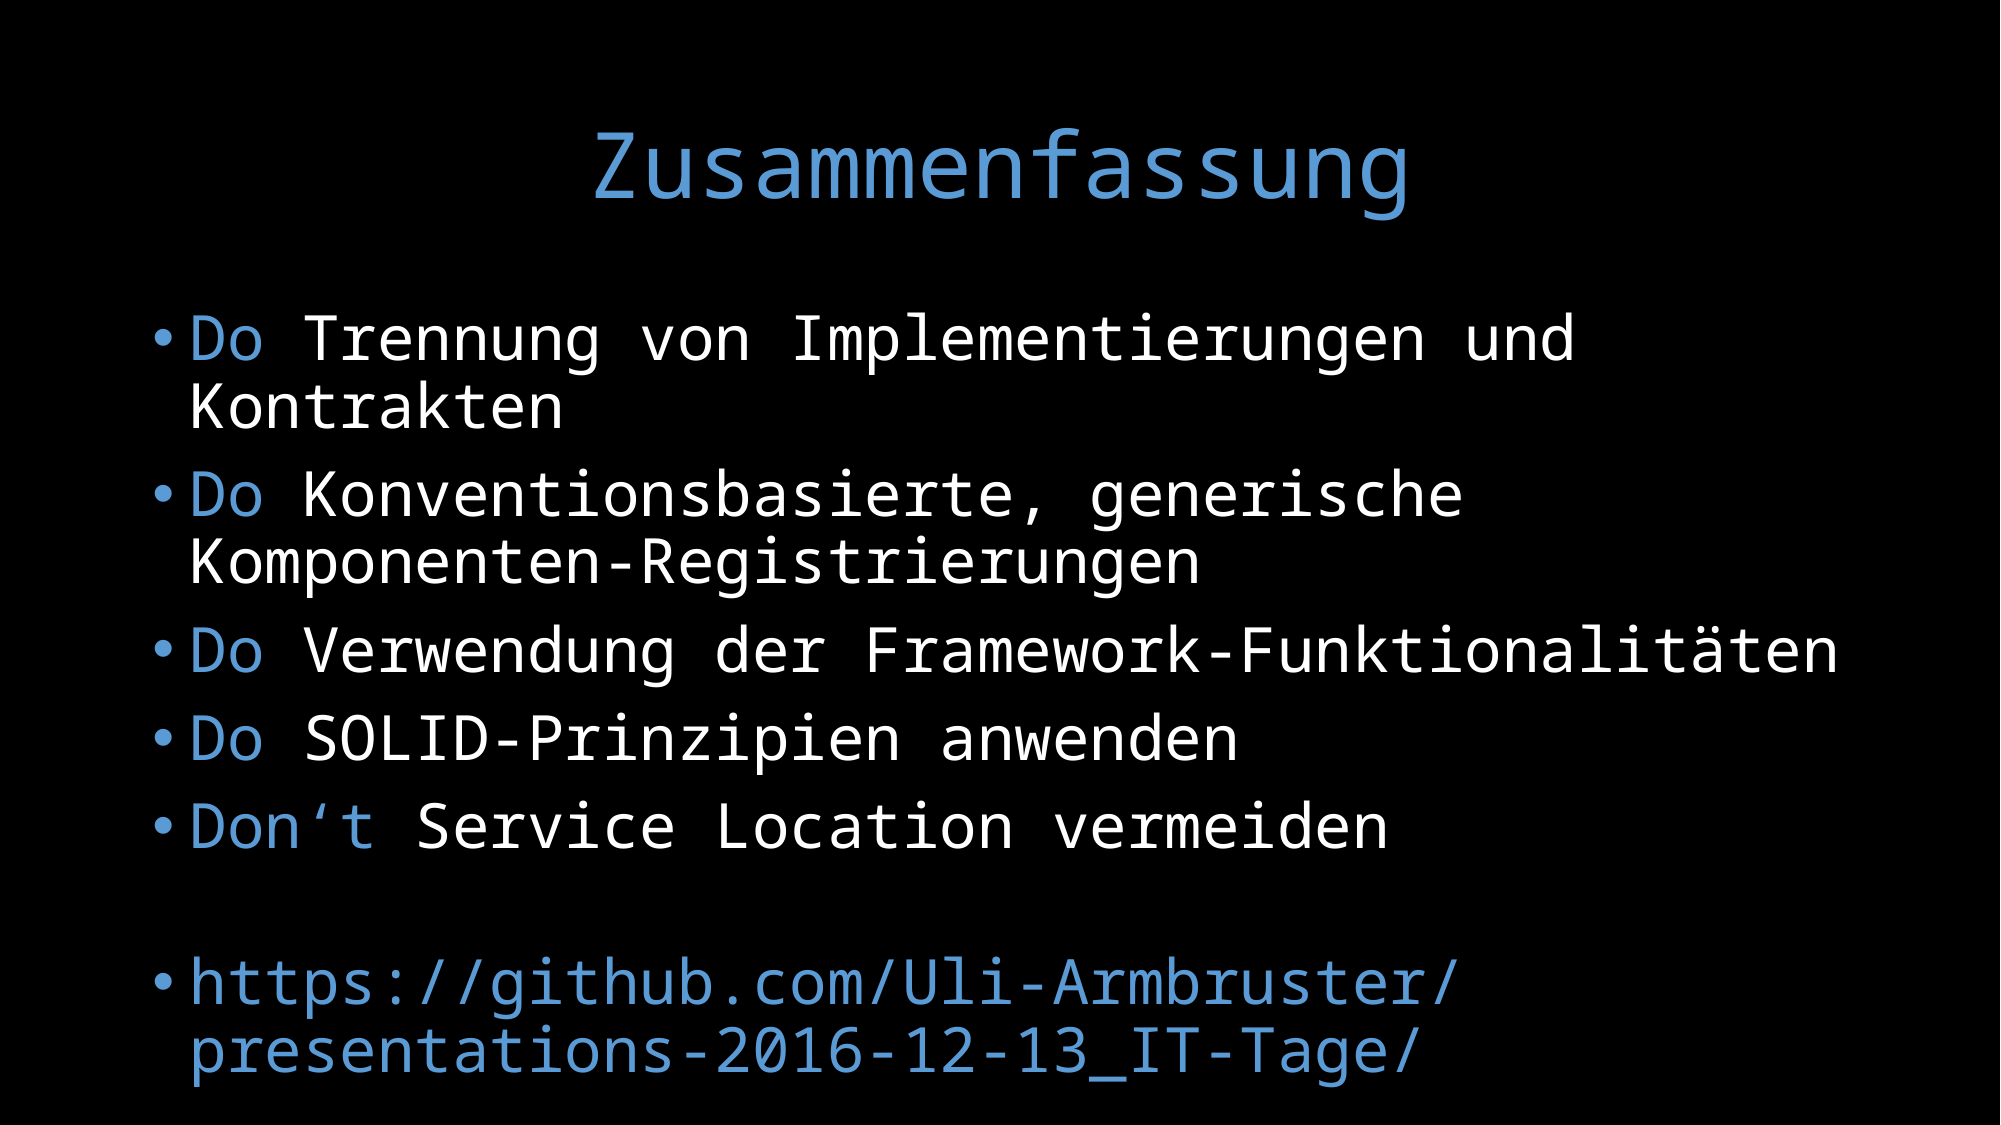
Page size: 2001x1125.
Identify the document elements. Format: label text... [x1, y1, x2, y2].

list Do Trennung von Implementierungen und Kontrakten Do Konventionsbasierte, generische Komponenten-Registrierungen Do Verwendung der Framework-Funktionalitäten Do SOLID-Prinzipien anwenden Don‘t Service Location vermeiden https://github.com/Uli-Armbruster/presentations-2016-12-13_IT-Tage/ [137, 299, 1863, 1014]
title Zusammenfassung [137, 59, 1863, 278]
